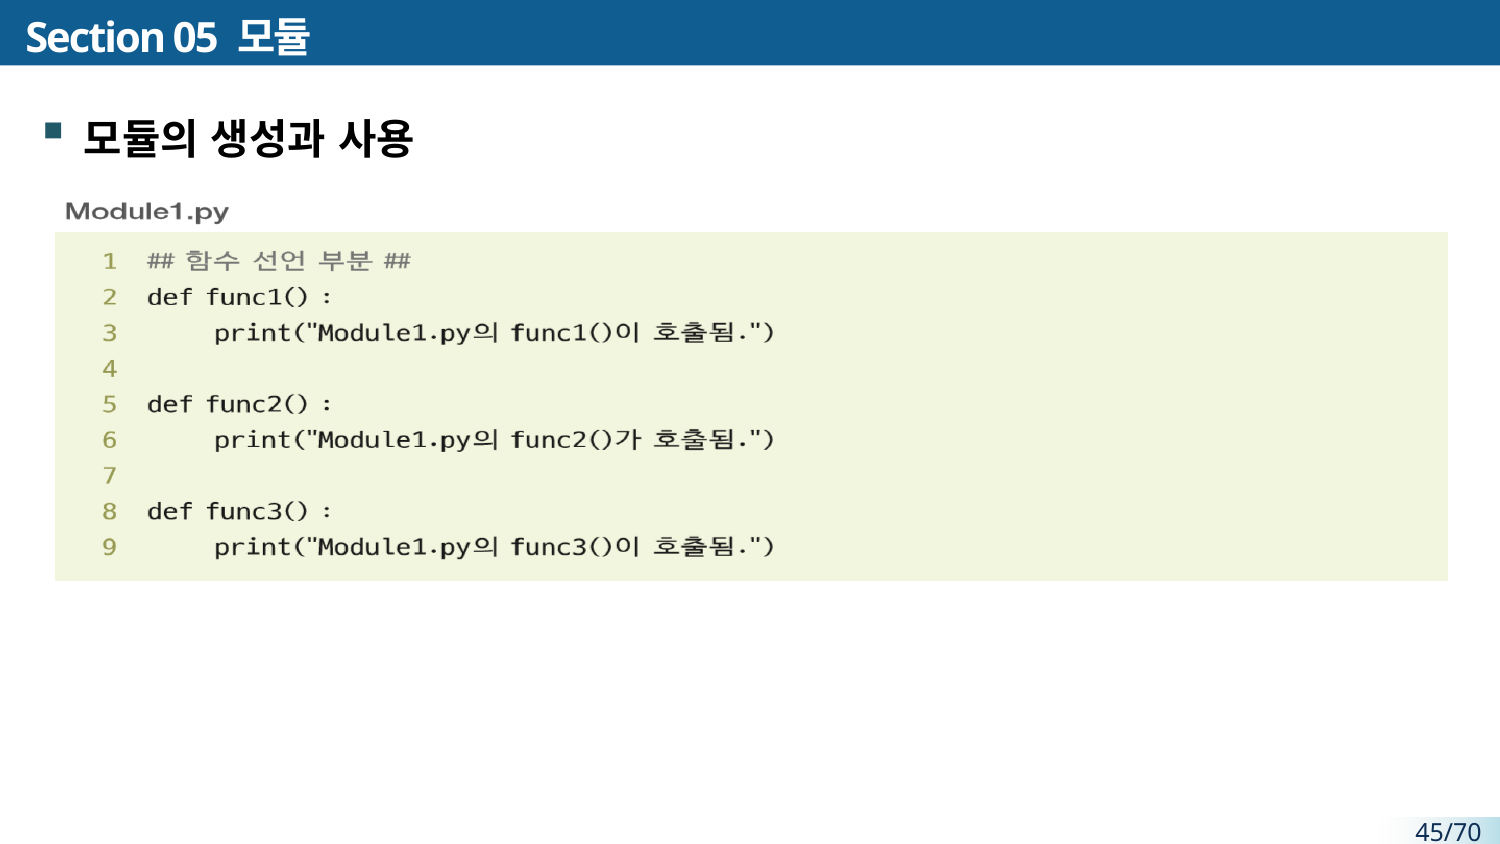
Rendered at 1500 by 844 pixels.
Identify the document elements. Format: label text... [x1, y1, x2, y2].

list 모듈의 생성과 사용 [10, 95, 1481, 793]
picture [52, 192, 1448, 581]
title Section 05 모듈 [10, 6, 1288, 65]
